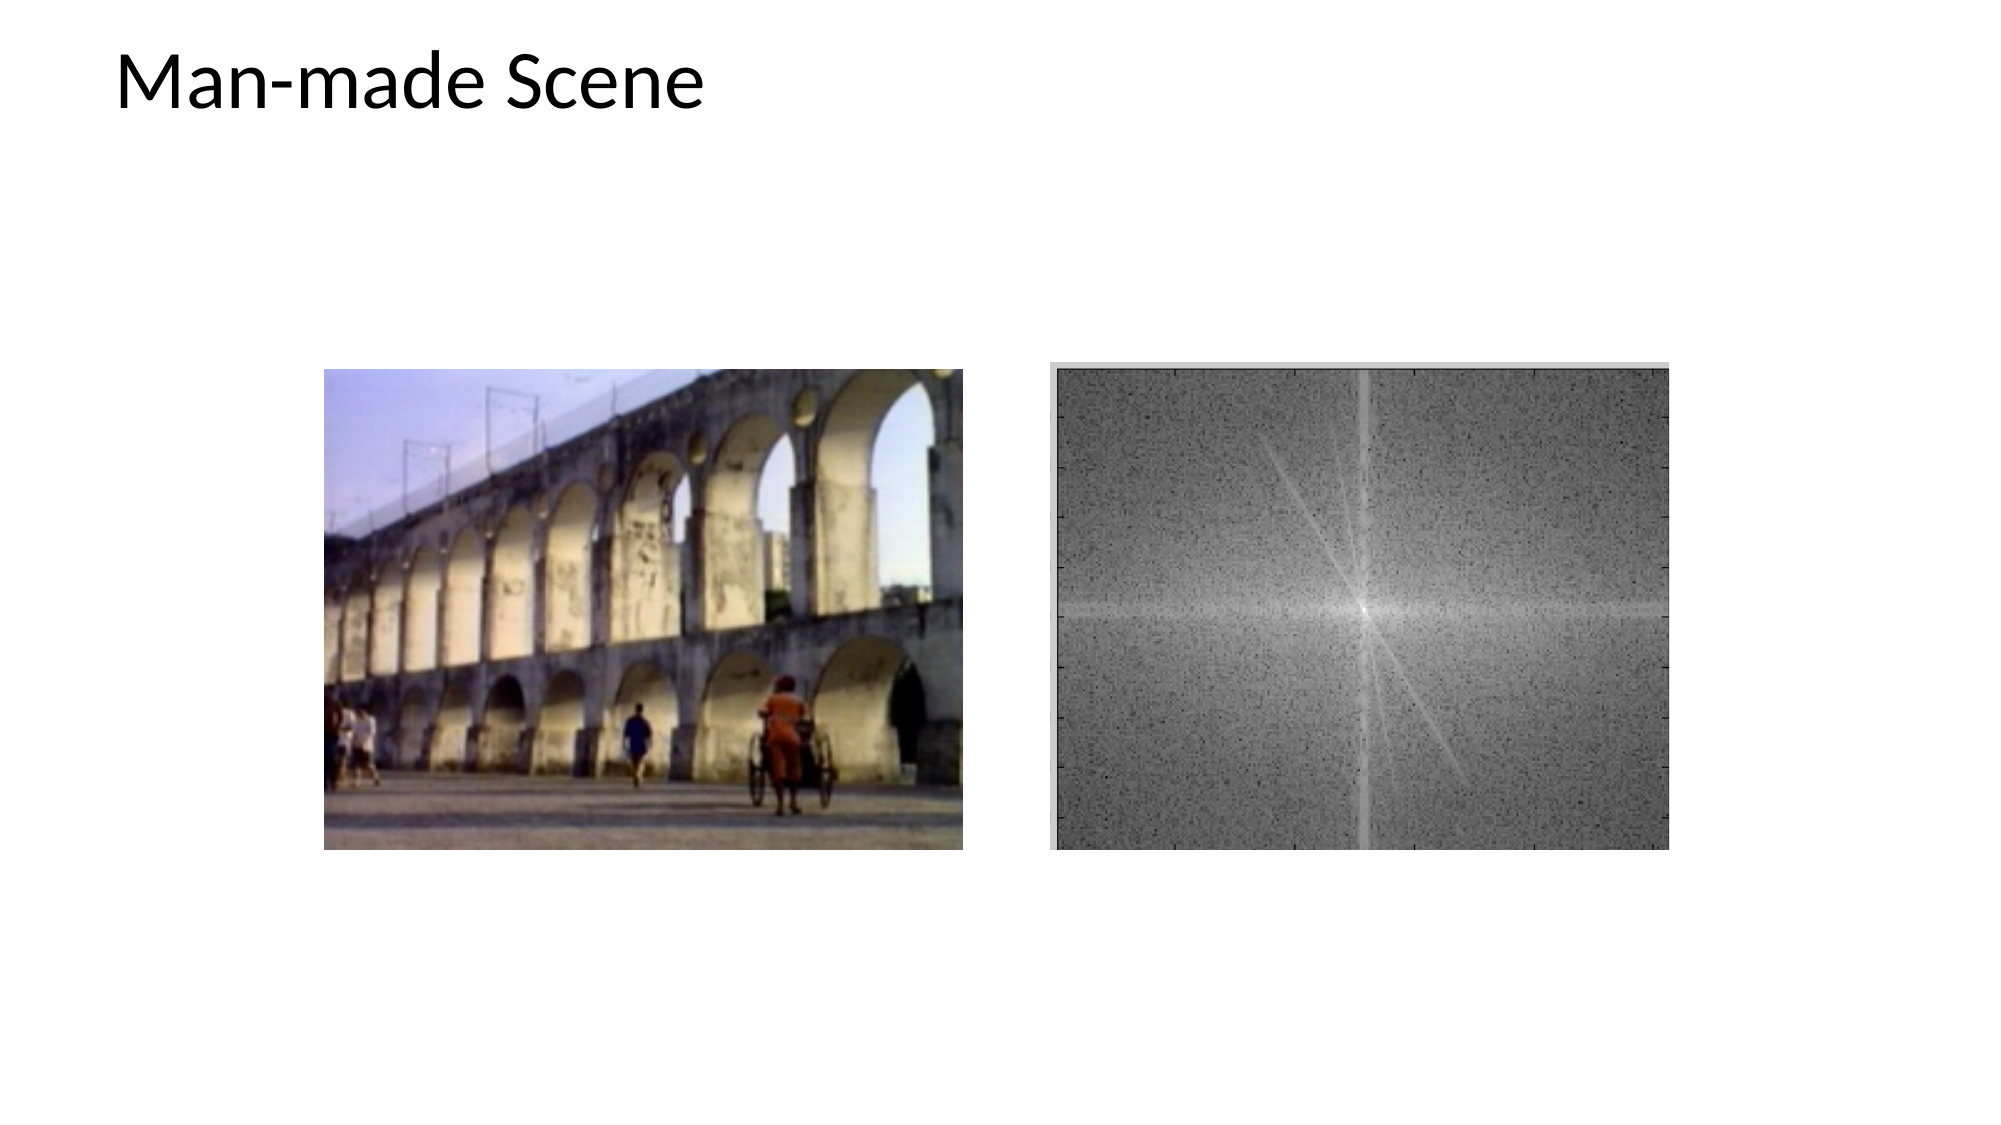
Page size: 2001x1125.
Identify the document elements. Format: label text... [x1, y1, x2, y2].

picture [1049, 362, 1670, 851]
title Man-made Scene [99, 0, 1900, 150]
picture [324, 368, 963, 851]
